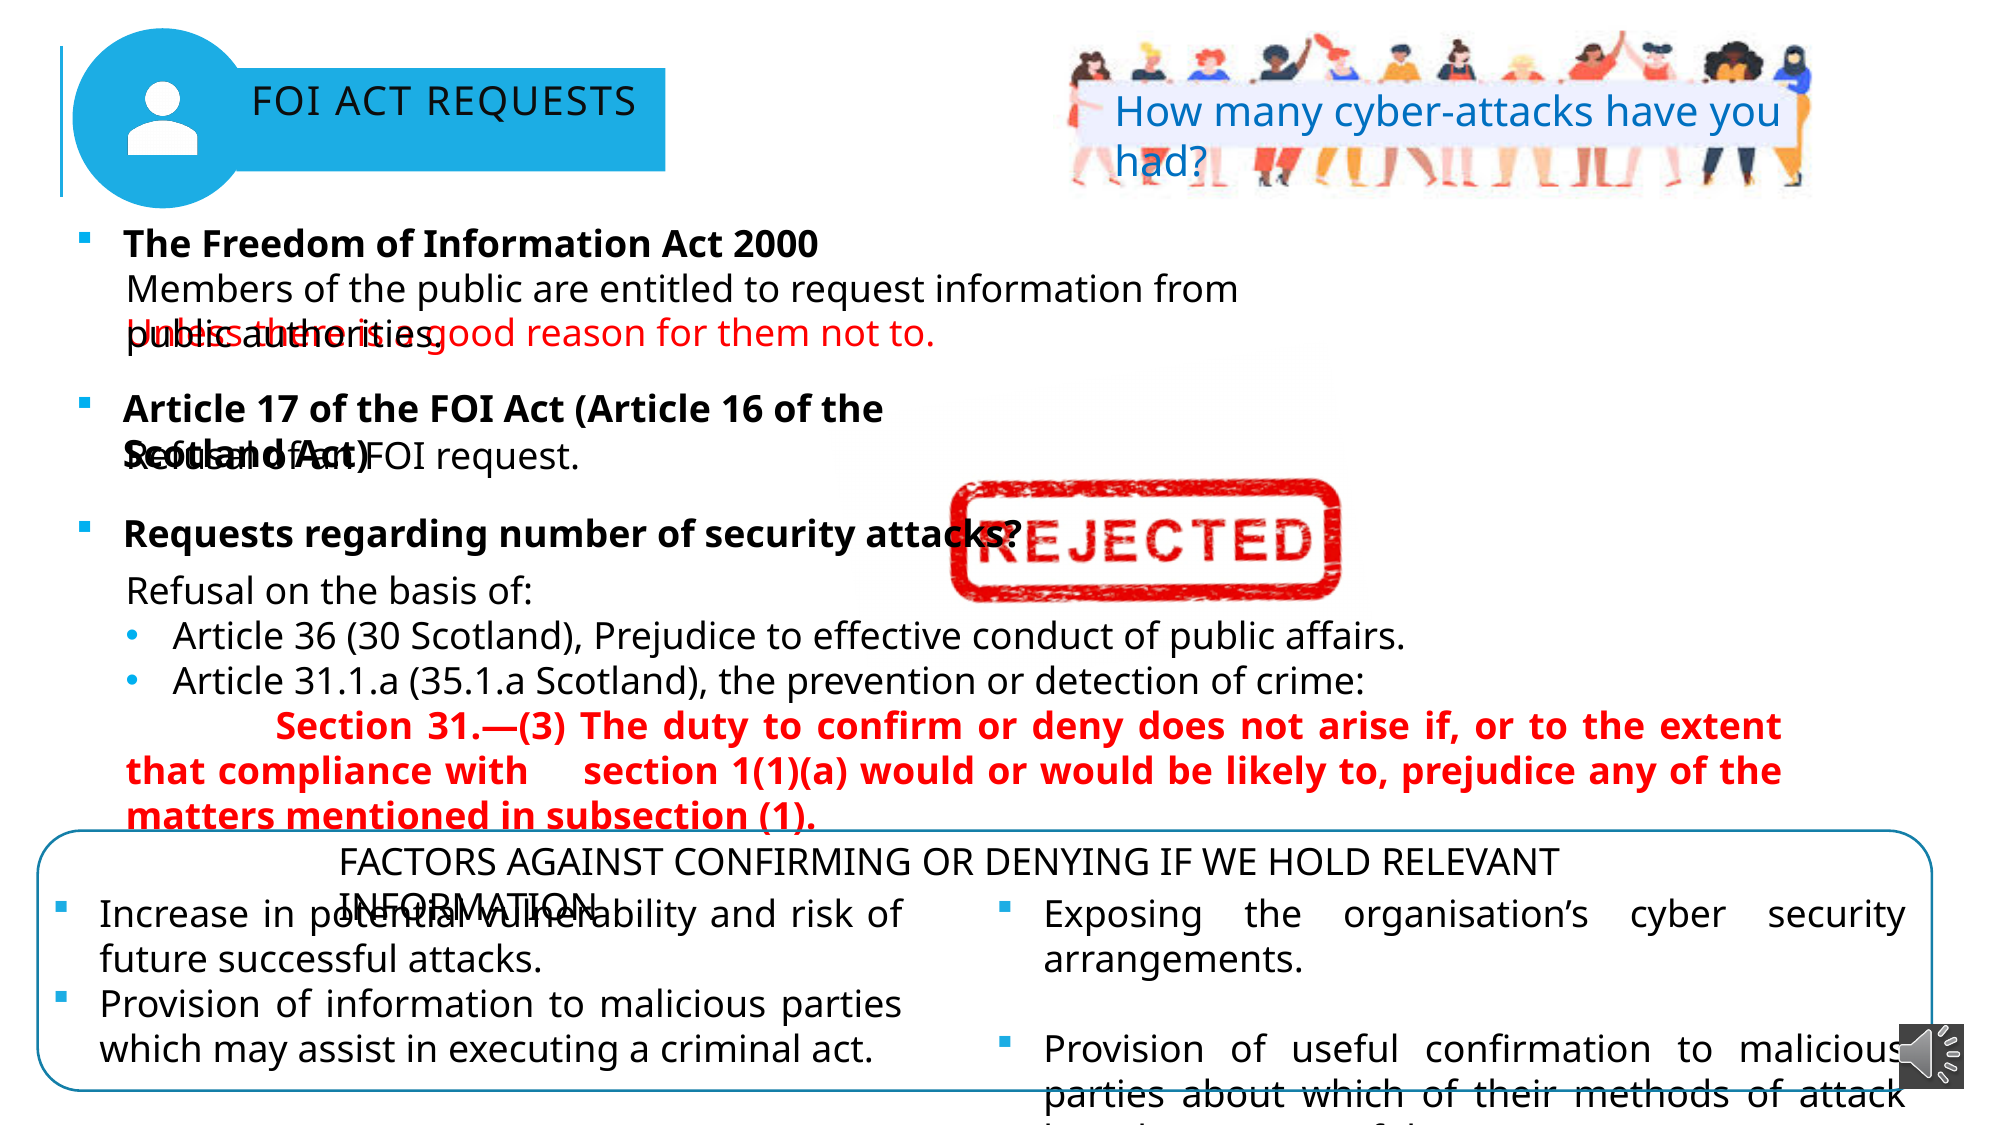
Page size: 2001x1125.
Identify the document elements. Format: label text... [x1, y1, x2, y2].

text_box Refusal on the basis of: Article 36 (30 Scotland), Prejudice to effective conduct of public affairs. Article 31.1.a (35.1.a Scotland), the prevention or detection of crime: Section 31.—(3) The duty to confirm or deny does not arise if, or to the extent that compliance with section 1(1)(a) would or would be likely to, prejudice any of the matters mentioned in subsection (1). [110, 559, 1799, 825]
picture [839, 363, 1361, 664]
text_box FOI ACT REQUESTS [236, 68, 666, 172]
text_box Article 17 of the FOI Act (Article 16 of the Scotland Act) [61, 377, 844, 483]
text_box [37, 830, 1922, 1080]
text_box The Freedom of Information Act 2000 [61, 213, 1061, 273]
text_box Requests regarding number of security attacks? [61, 502, 840, 562]
text_box [110, 65, 215, 171]
text_box [72, 28, 253, 209]
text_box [1053, 0, 1827, 229]
picture [1897, 1022, 1965, 1090]
text_box [1928, 853, 1934, 1017]
text_box Members of the public are entitled to request information from public authorities. [110, 257, 1352, 363]
text_box [62, 1088, 1891, 1092]
